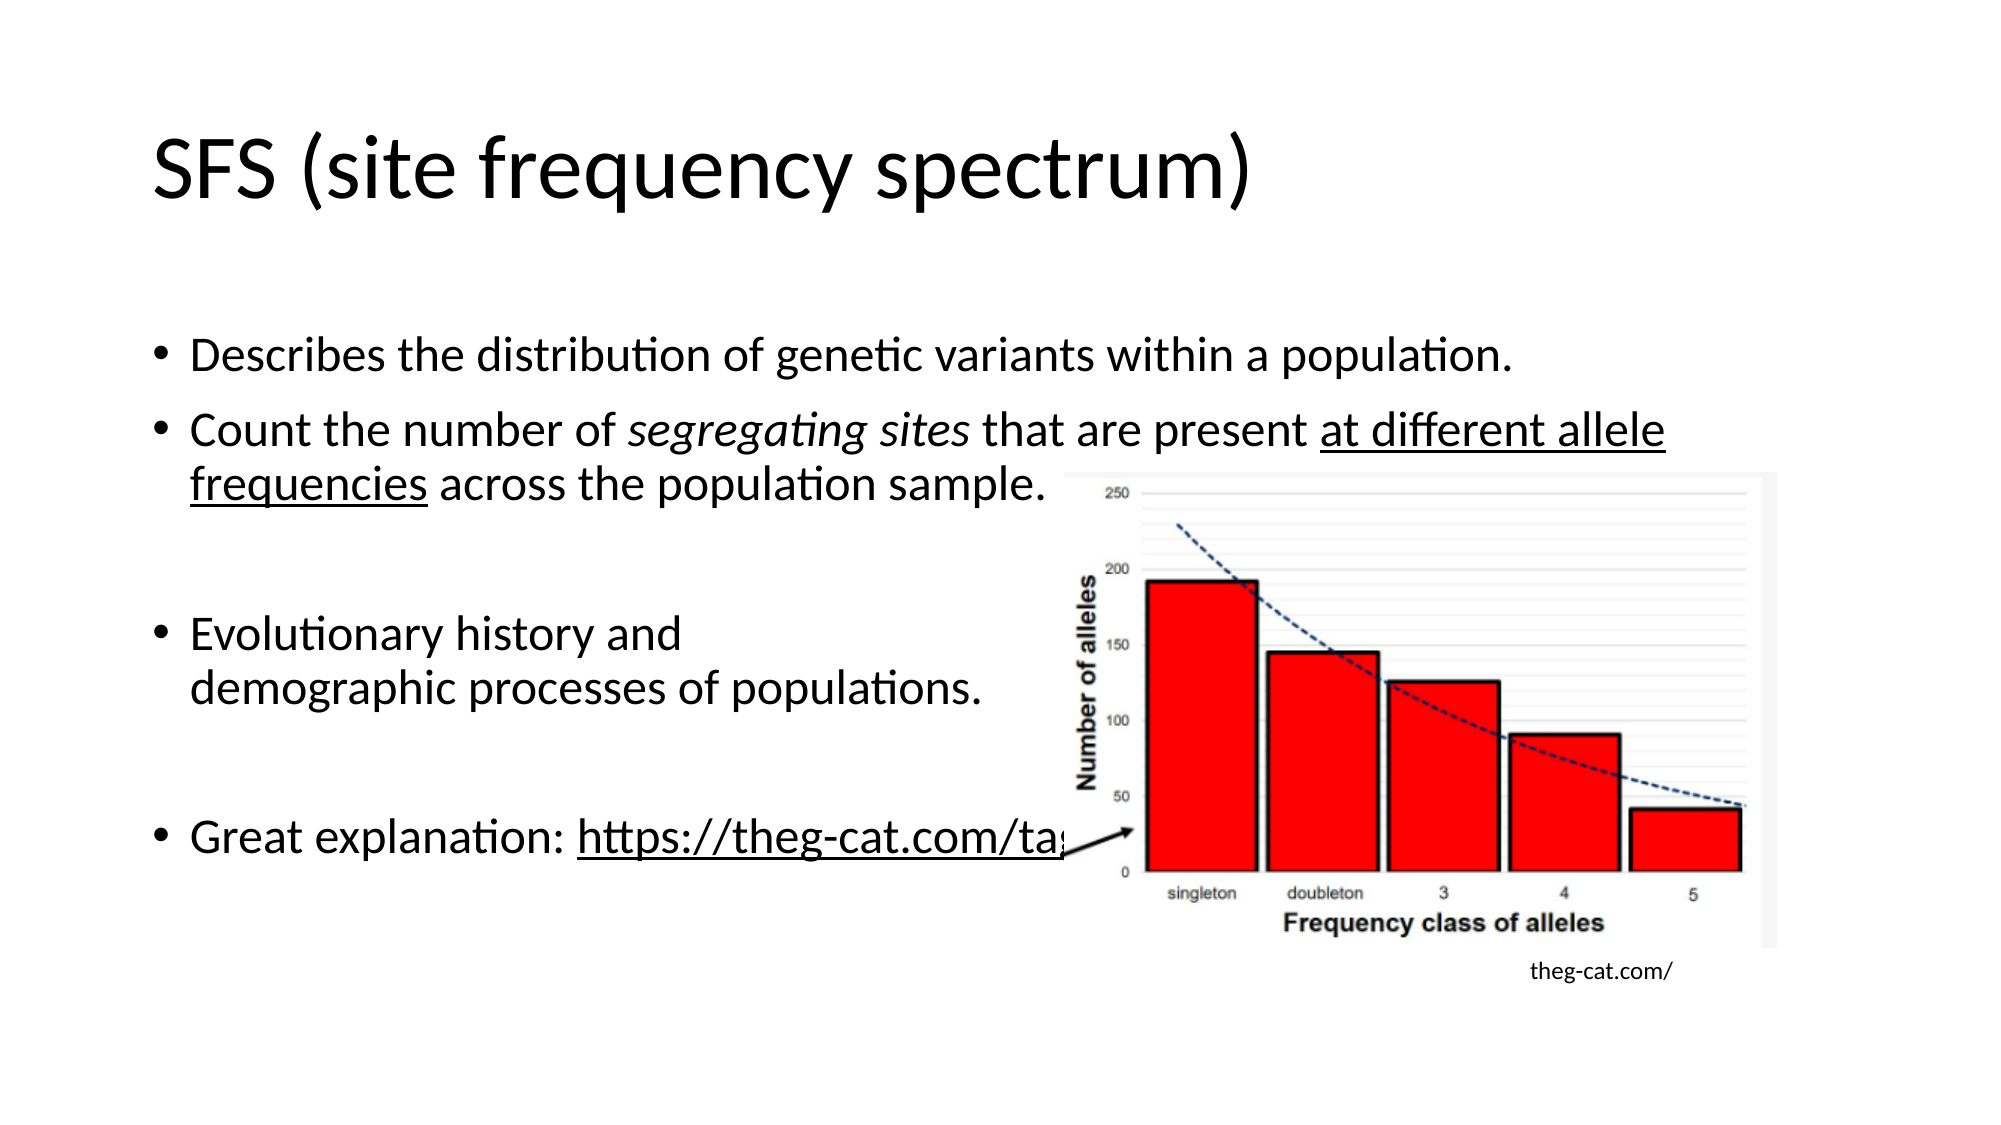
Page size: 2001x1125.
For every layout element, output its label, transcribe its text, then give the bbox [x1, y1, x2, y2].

text_box Describes the distribution of genetic variants within a population. Count the number of segregating sites that are present at different allele frequencies across the population sample. Evolutionary history and demographic processes of populations. Great explanation: https://theg-cat.com/ tag/site-frequency-spectrum/ [137, 321, 1863, 1035]
title SFS (site frequency spectrum) [137, 59, 1863, 278]
text_box theg-cat.com/ [1515, 953, 1777, 993]
picture [1064, 472, 1777, 948]
